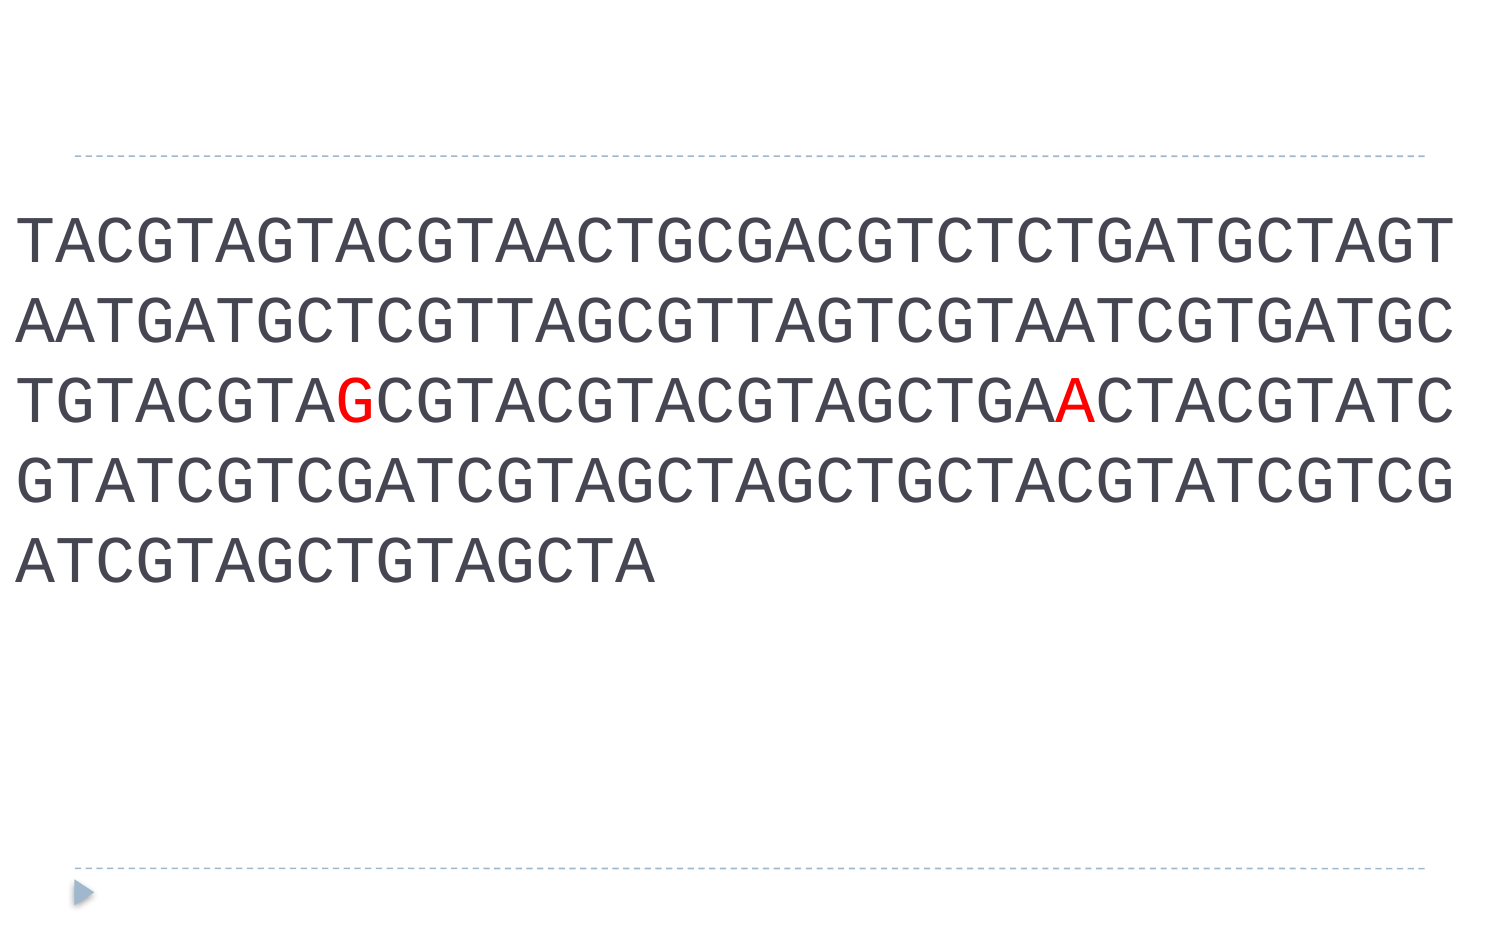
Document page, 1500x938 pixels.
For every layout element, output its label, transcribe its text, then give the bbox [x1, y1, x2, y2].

title TACGTAGTACGTAACTGCGACGTCTCTGATGCTAGTAATGATGCTCGTTAGCGTTAGTCGTAATCGTGATGCTGTACGTAGCGTACGTACGTAGCTGAACTACGTATCGTATCGTCGATCGTAGCTAGCTGCTACGTATCGTCGATCGTAGCTGTAGCTA [0, 216, 1500, 603]
